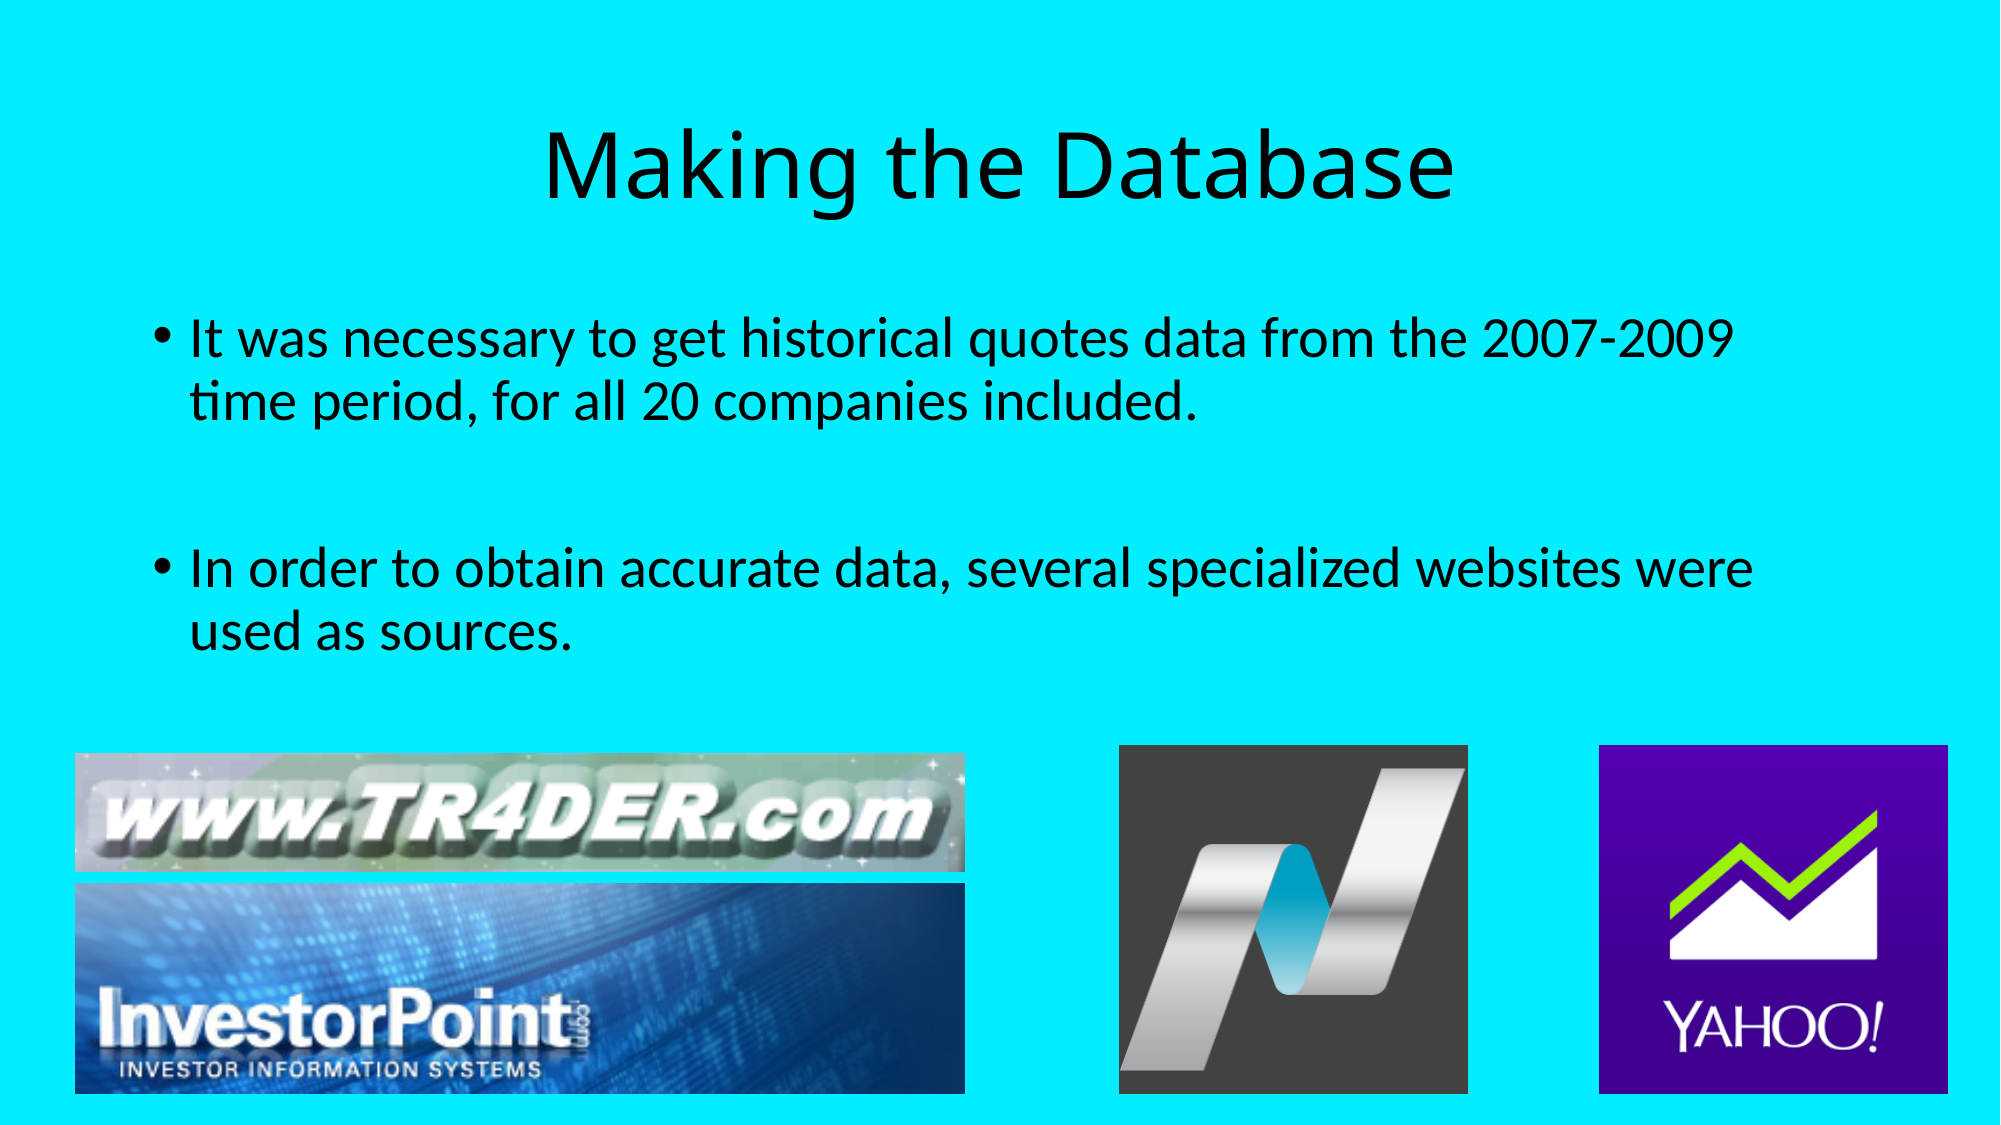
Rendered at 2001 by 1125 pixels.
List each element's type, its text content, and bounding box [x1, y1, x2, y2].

picture [1599, 745, 1948, 1094]
title Making the Database [137, 59, 1863, 278]
picture [75, 753, 965, 872]
picture [1119, 745, 1468, 1094]
picture [75, 883, 965, 1094]
list It was necessary to get historical quotes data from the 2007-2009 time period, for all 20 companies included. In order to obtain accurate data, several specialized websites were used as sources. [137, 299, 1863, 1014]
